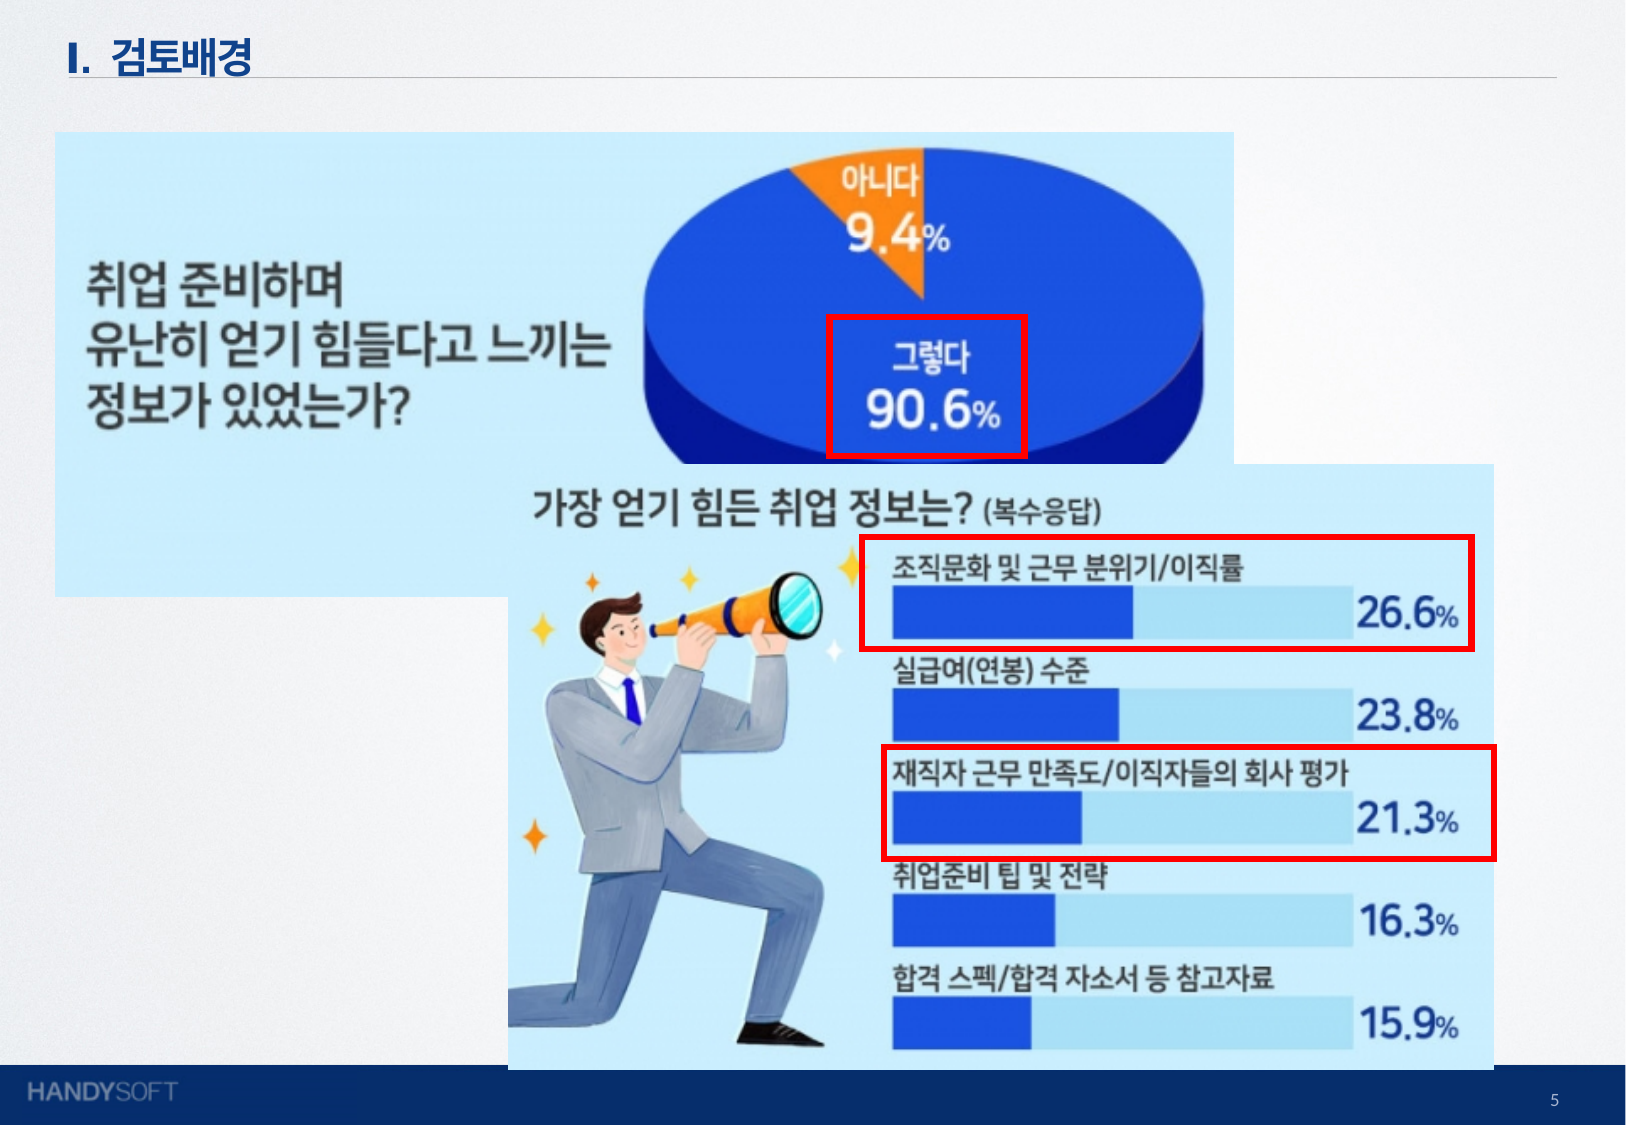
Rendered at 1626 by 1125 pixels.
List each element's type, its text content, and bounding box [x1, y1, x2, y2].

picture [0, 0, 1626, 1125]
text_box 5 [1452, 1069, 1575, 1118]
text_box Ⅰ. 검토배경 [50, 0, 830, 90]
